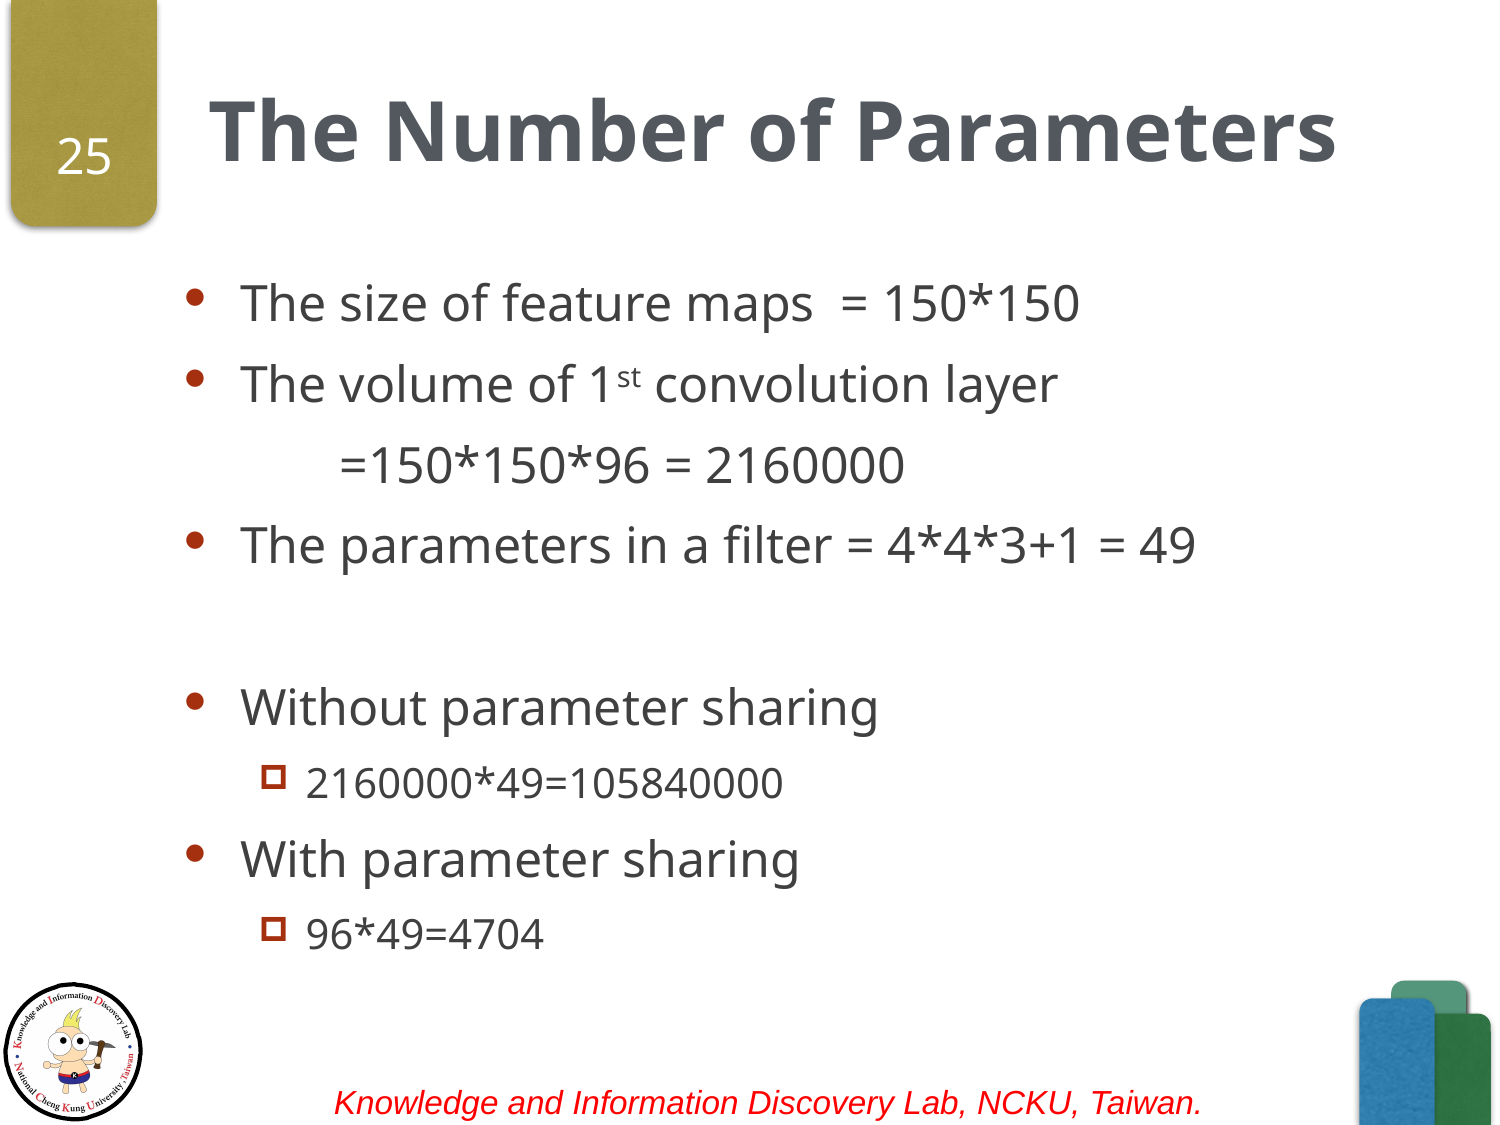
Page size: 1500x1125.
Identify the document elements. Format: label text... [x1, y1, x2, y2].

slide_number 25 [26, 129, 143, 190]
list The size of feature maps = 150*150 The volume of 1st convolution layer =150*150*96 = 2160000 The parameters in a filter = 4*4*3+1 = 49 Without parameter sharing 2160000*49=105840000 With parameter sharing 96*49=4704 [168, 263, 1466, 1093]
picture [1359, 1013, 1491, 1125]
title The Number of Parameters [168, 14, 1379, 243]
picture [11, 0, 157, 227]
picture [8, 987, 138, 1117]
